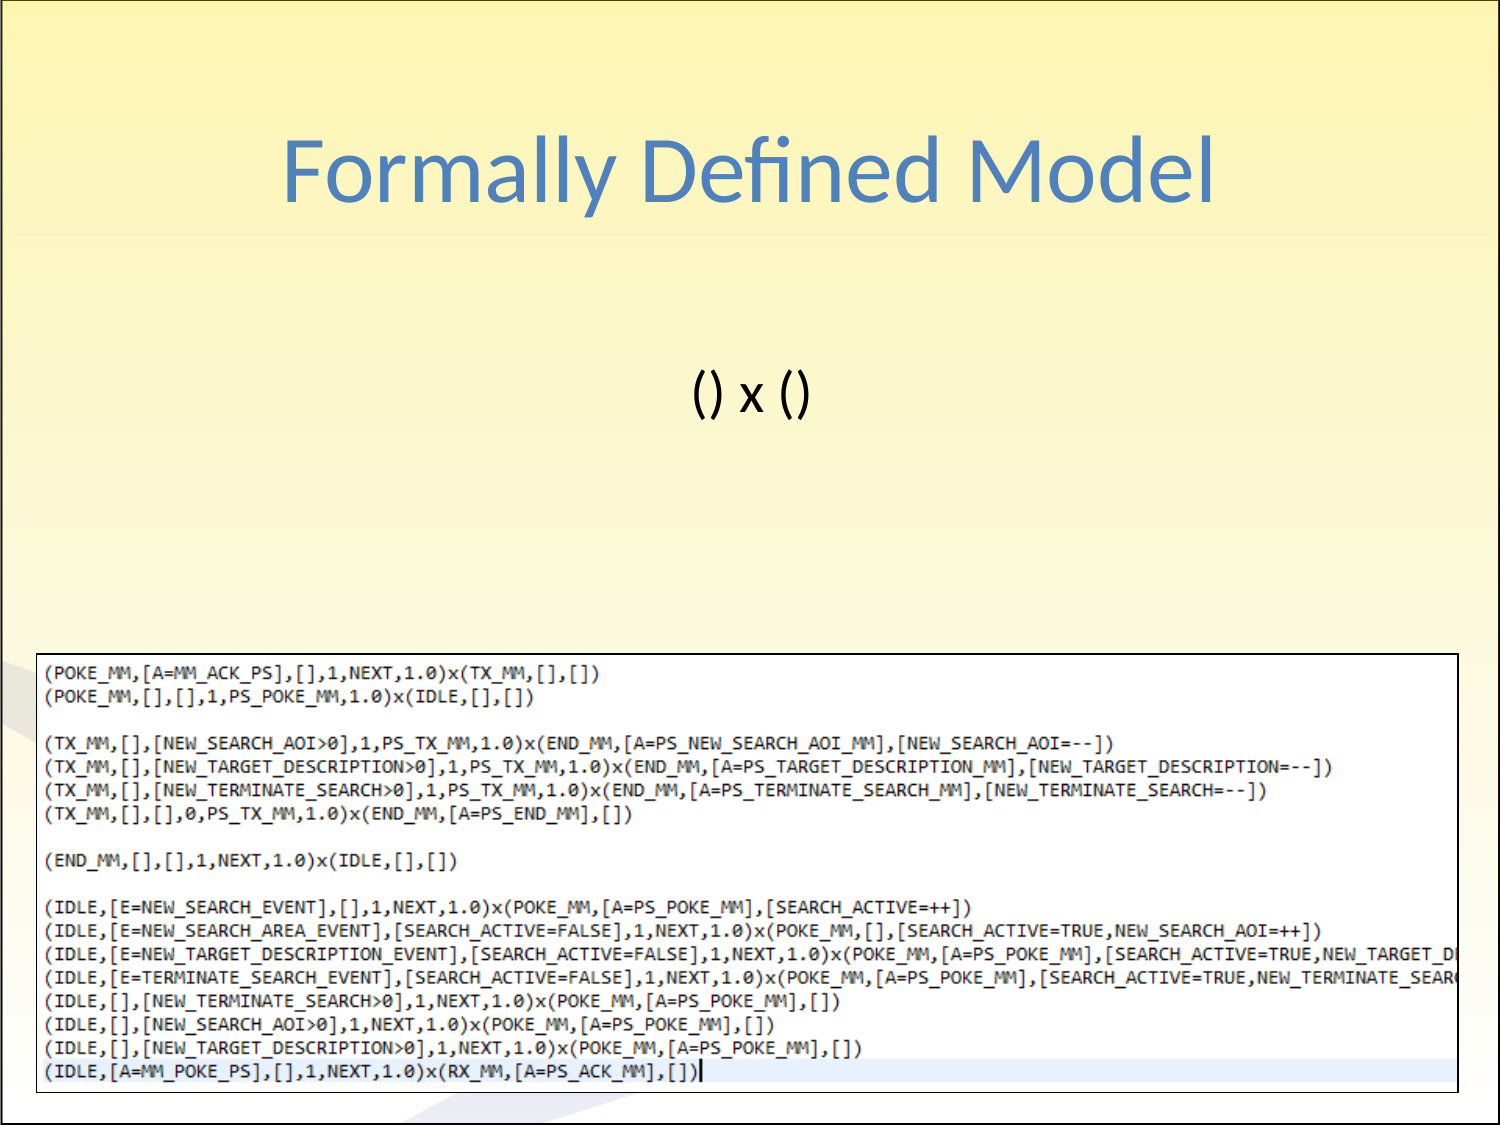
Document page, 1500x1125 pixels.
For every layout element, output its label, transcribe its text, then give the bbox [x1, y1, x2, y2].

picture [0, 0, 1500, 1125]
title Formally Defined Model [90, 17, 1410, 237]
